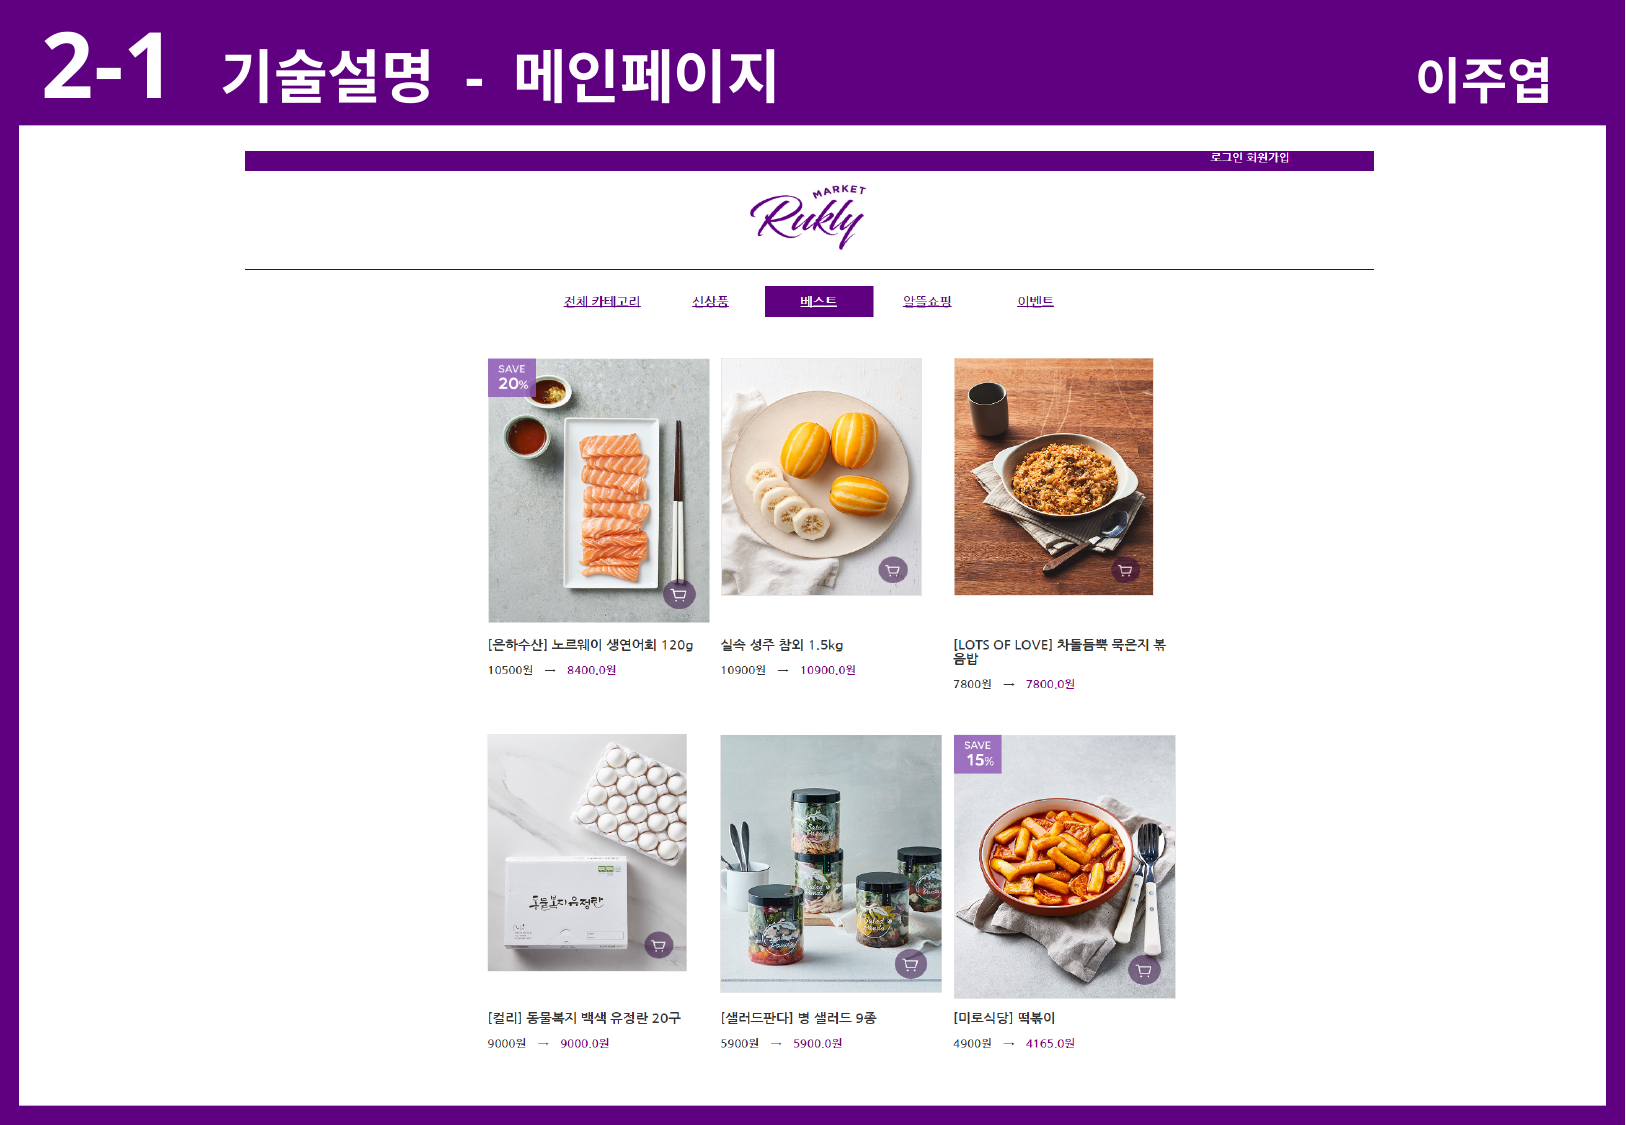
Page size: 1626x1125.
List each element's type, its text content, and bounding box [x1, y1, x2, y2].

text_box 2-1 기술설명 - 메인페이지 [27, 0, 928, 124]
text_box [17, 123, 1608, 1108]
text_box [0, 0, 1625, 1125]
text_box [242, 148, 1374, 1056]
text_box 이주엽 [1401, 42, 1606, 118]
